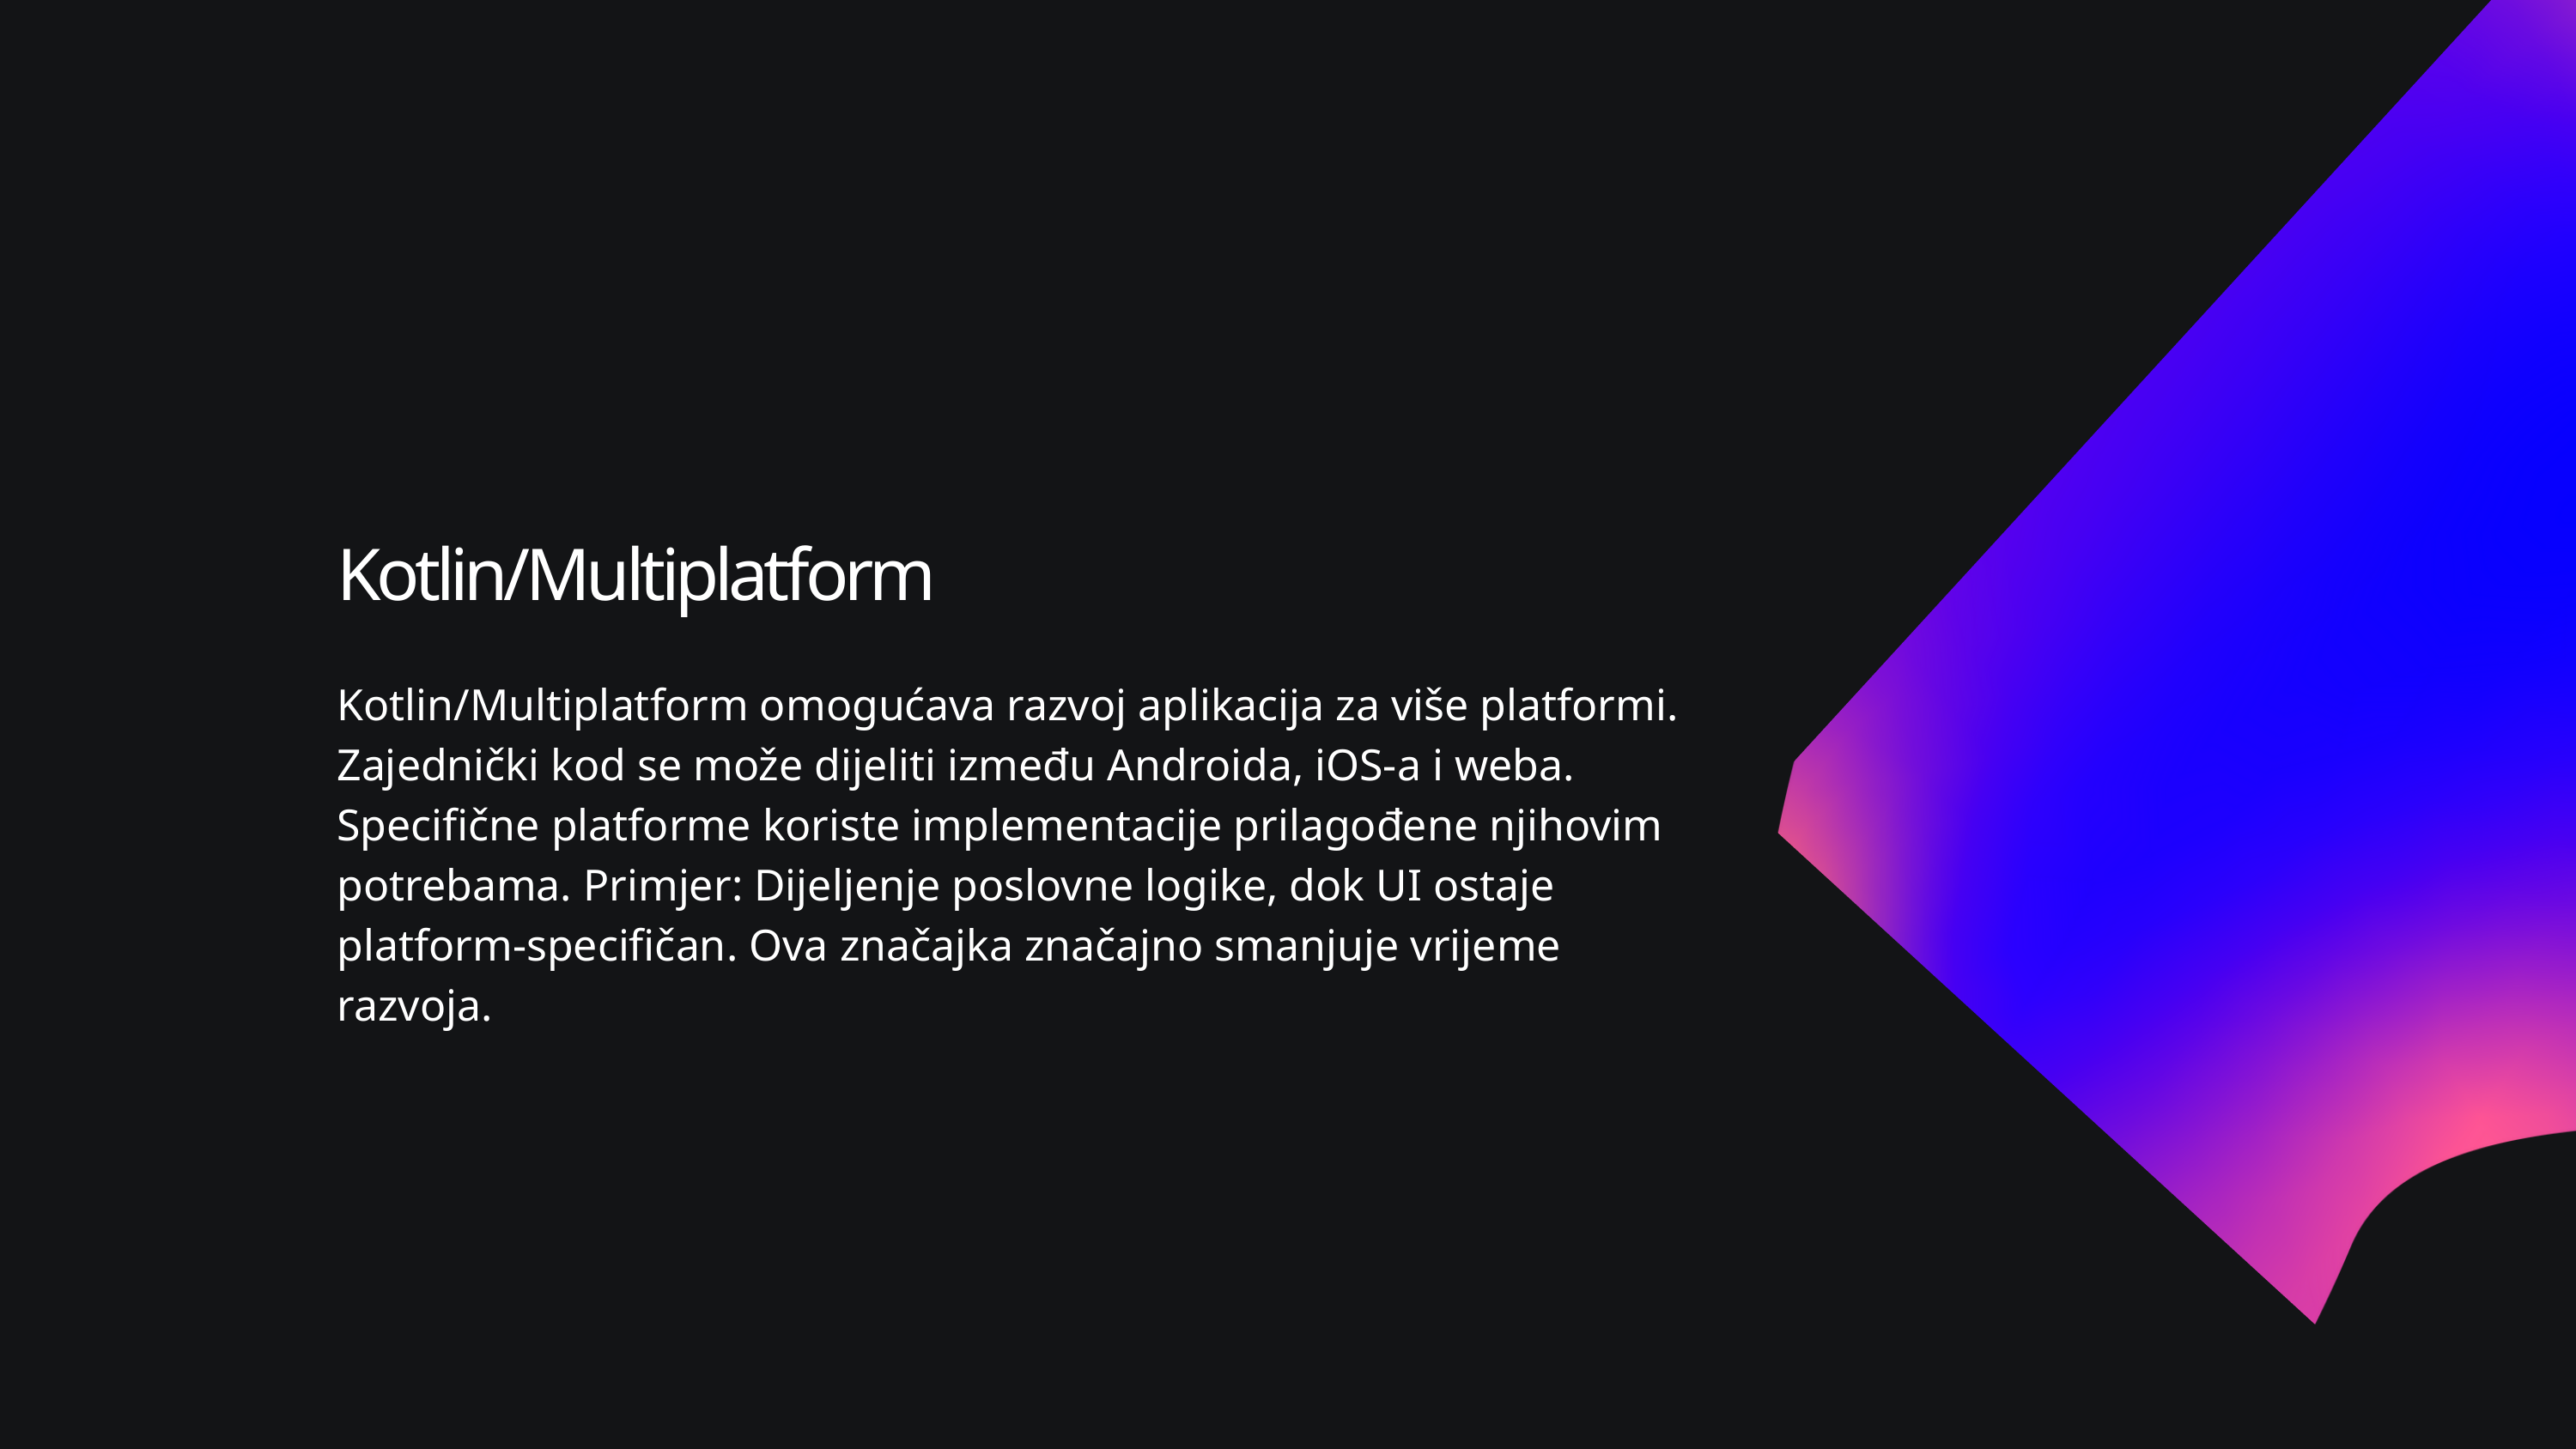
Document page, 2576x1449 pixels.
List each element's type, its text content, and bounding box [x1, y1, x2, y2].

text_box Kotlin/Multiplatform omogućava razvoj aplikacija za više platformi. Zajednički kod se može dijeliti između Androida, iOS-a i weba. Specifične platforme koriste implementacije prilagođene njihovim potrebama. Primjer: Dijeljenje poslovne logike, dok UI ostaje platform-specifičan. Ova značajka značajno smanjuje vrijeme razvoja. [337, 669, 1715, 1030]
text_box [1751, 0, 2576, 1449]
text_box Kotlin/Multiplatform [337, 541, 1493, 615]
